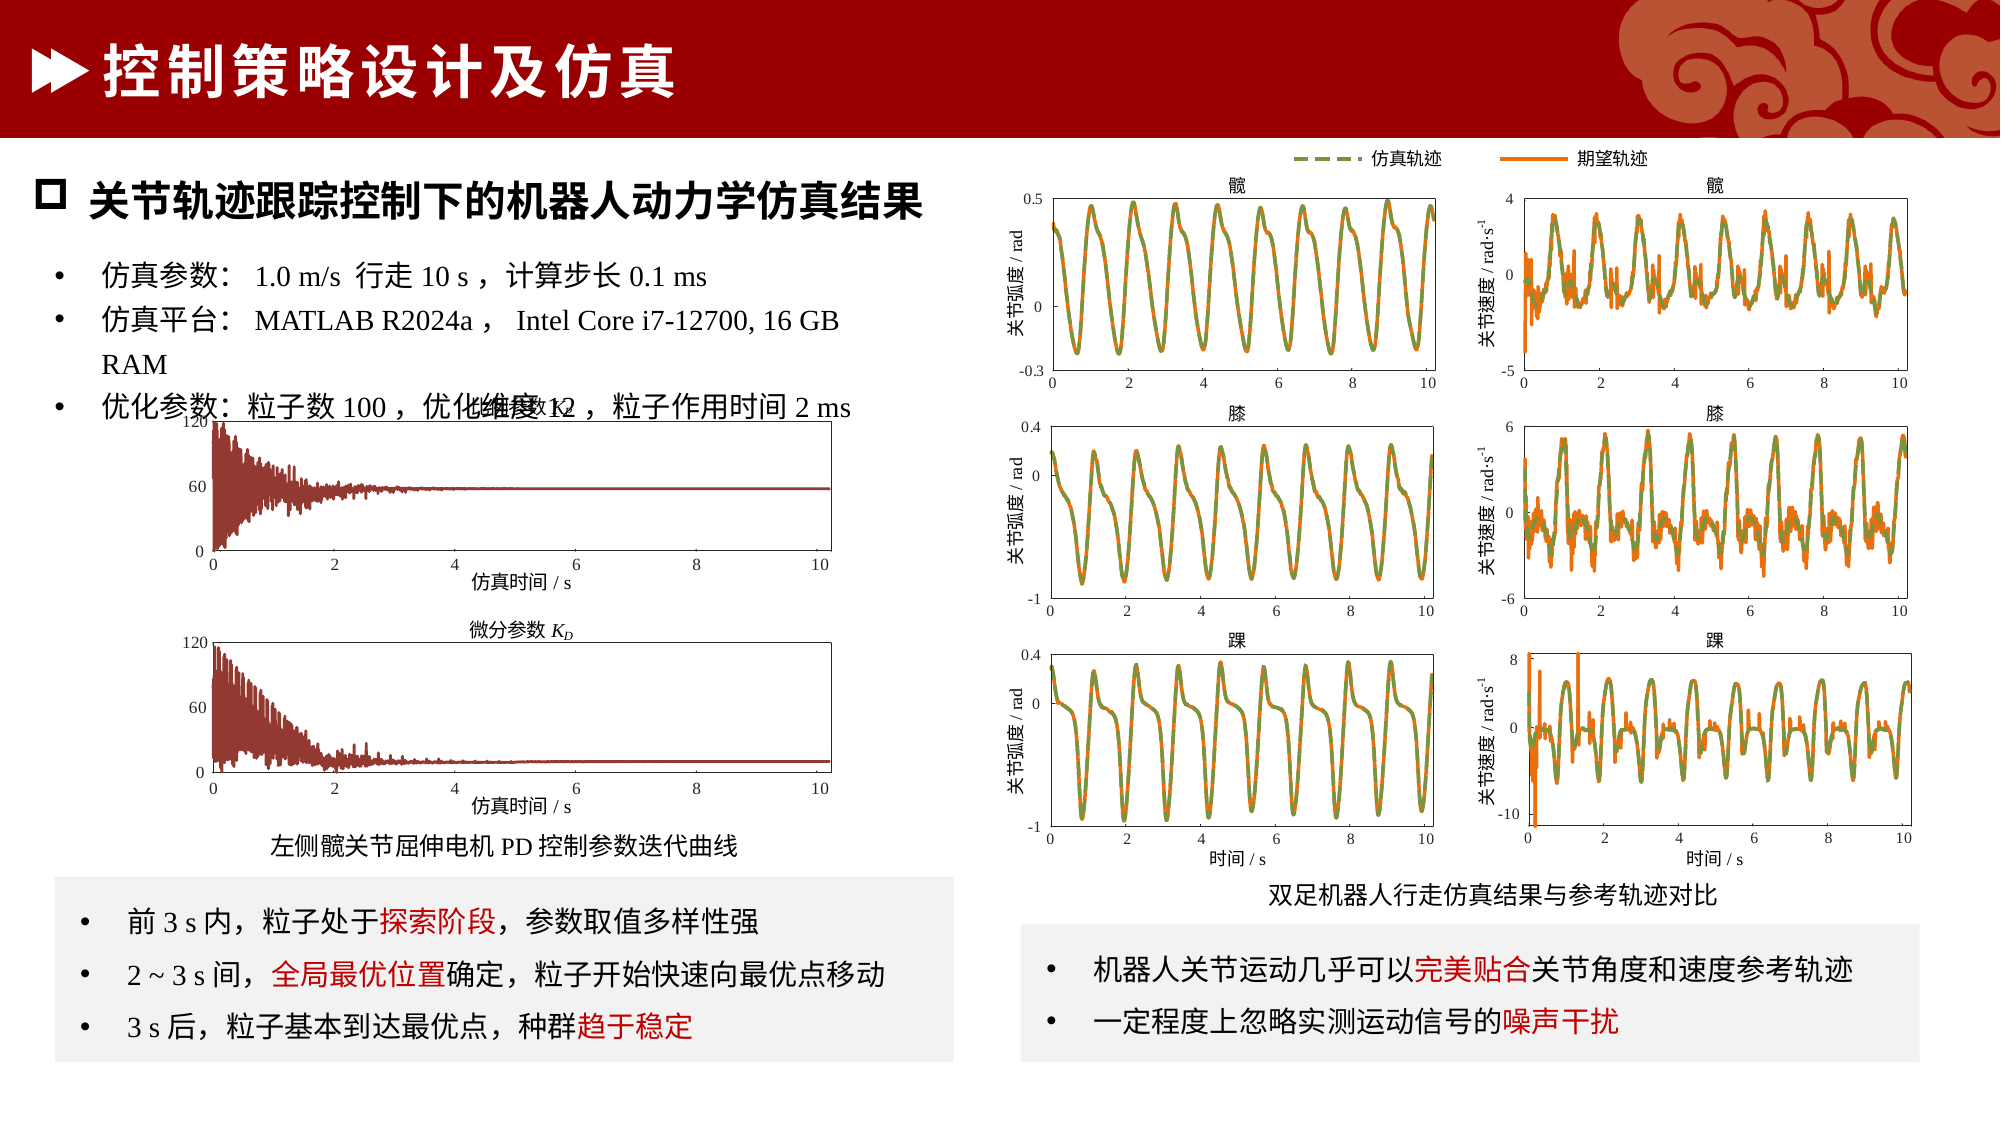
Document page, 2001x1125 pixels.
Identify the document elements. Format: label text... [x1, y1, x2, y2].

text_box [0, 0, 2000, 138]
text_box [1020, 924, 1920, 1063]
text_box 左侧髋关节屈伸电机PD控制参数迭代曲线 [199, 828, 810, 868]
text_box 关节轨迹跟踪控制下的机器人动力学仿真结果 [17, 157, 999, 233]
text_box 仿真参数：1.0 m/s 行走10 s，计算步长0.1 ms 仿真平台：MATLAB R2024a，Intel Core i7-12700, 16 GB RAM 优化参数：粒子数100，优化维度12，粒子作用时间2 ms [39, 241, 918, 431]
text_box 双足机器人行走仿真结果与参考轨迹对比 [1188, 879, 1799, 917]
picture [999, 143, 1920, 879]
picture [171, 390, 838, 828]
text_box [54, 876, 954, 1063]
